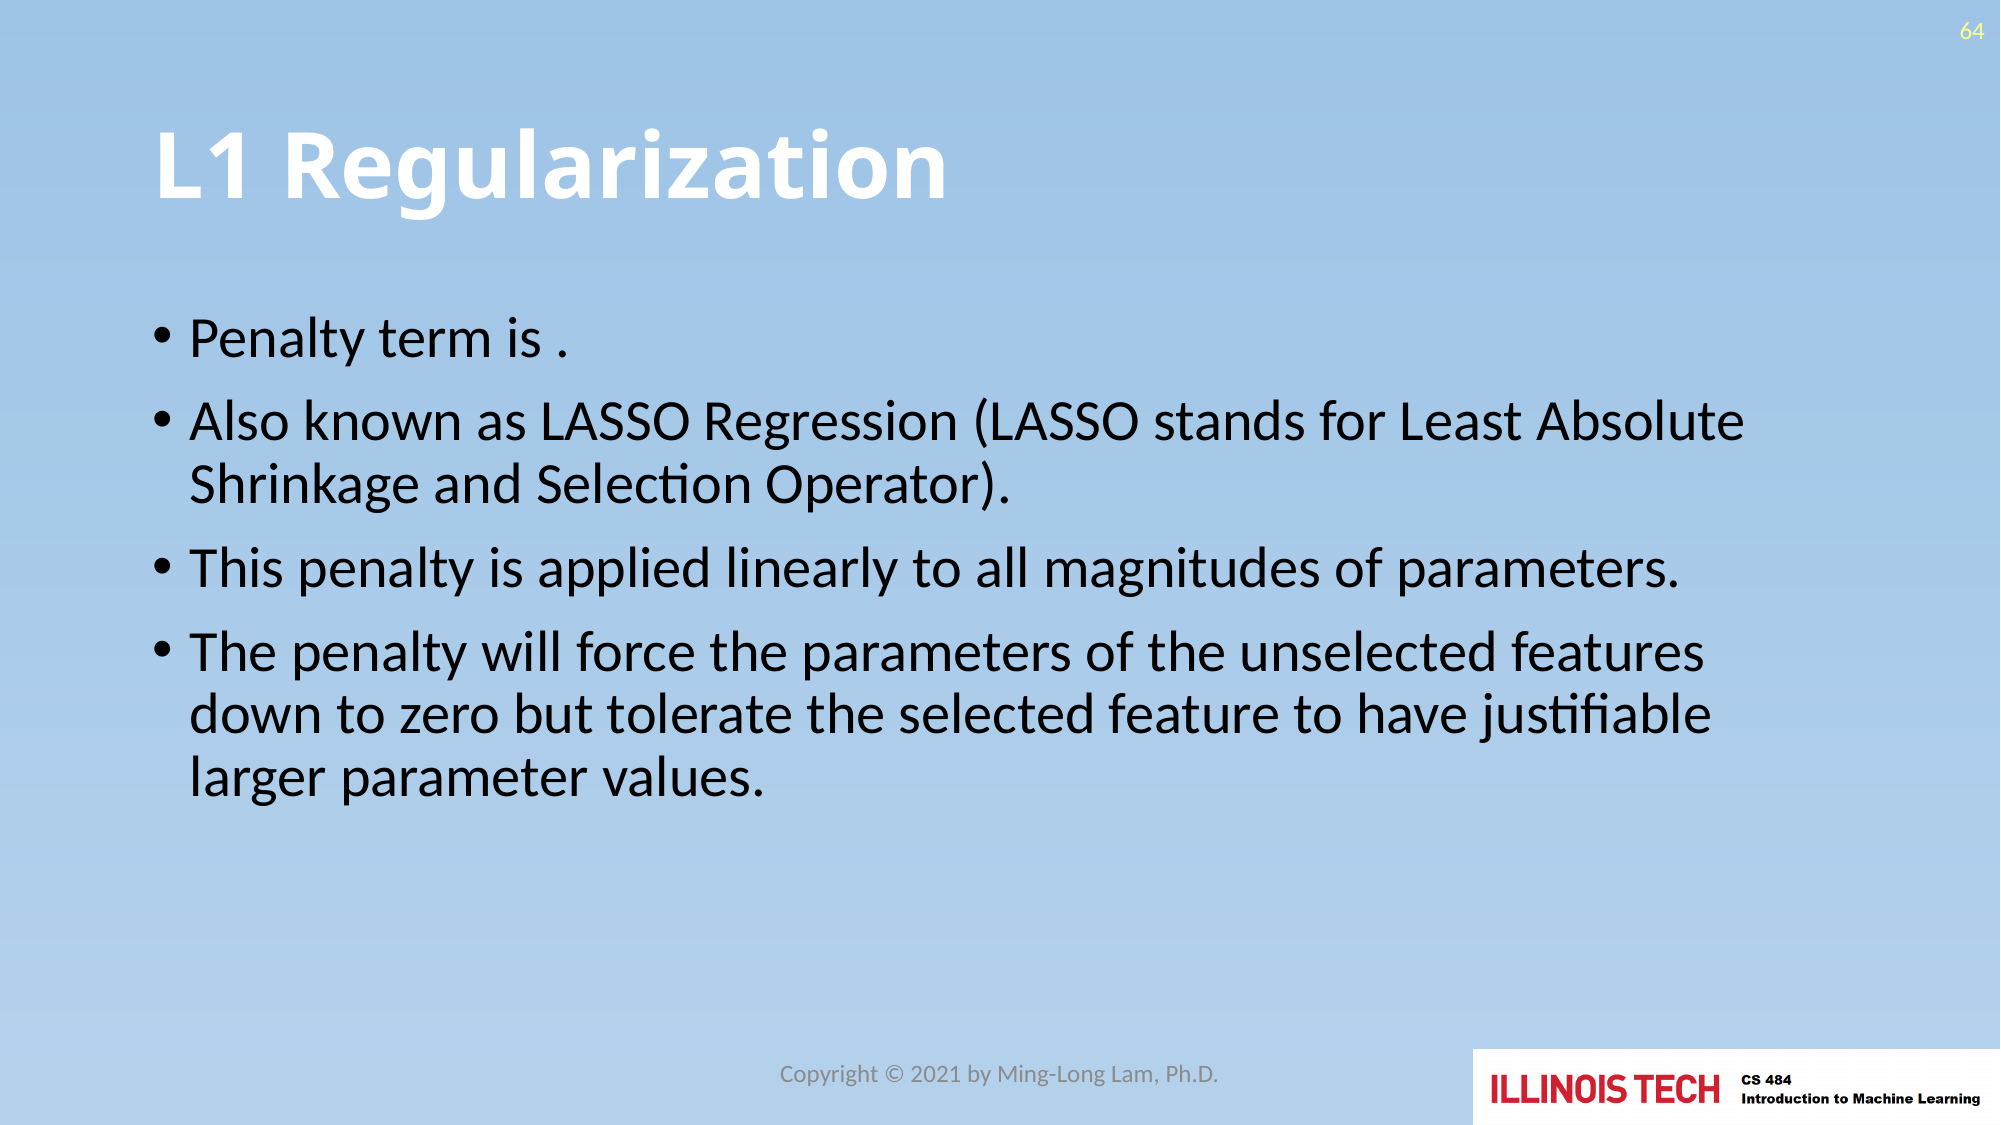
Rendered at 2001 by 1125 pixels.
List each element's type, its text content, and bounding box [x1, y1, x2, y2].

footer Copyright © 2021 by Ming-Long Lam, Ph.D. [662, 1042, 1338, 1103]
title L1 Regularization [137, 59, 1863, 278]
picture [1473, 1049, 2000, 1125]
slide_number 64 [1550, 0, 2000, 60]
